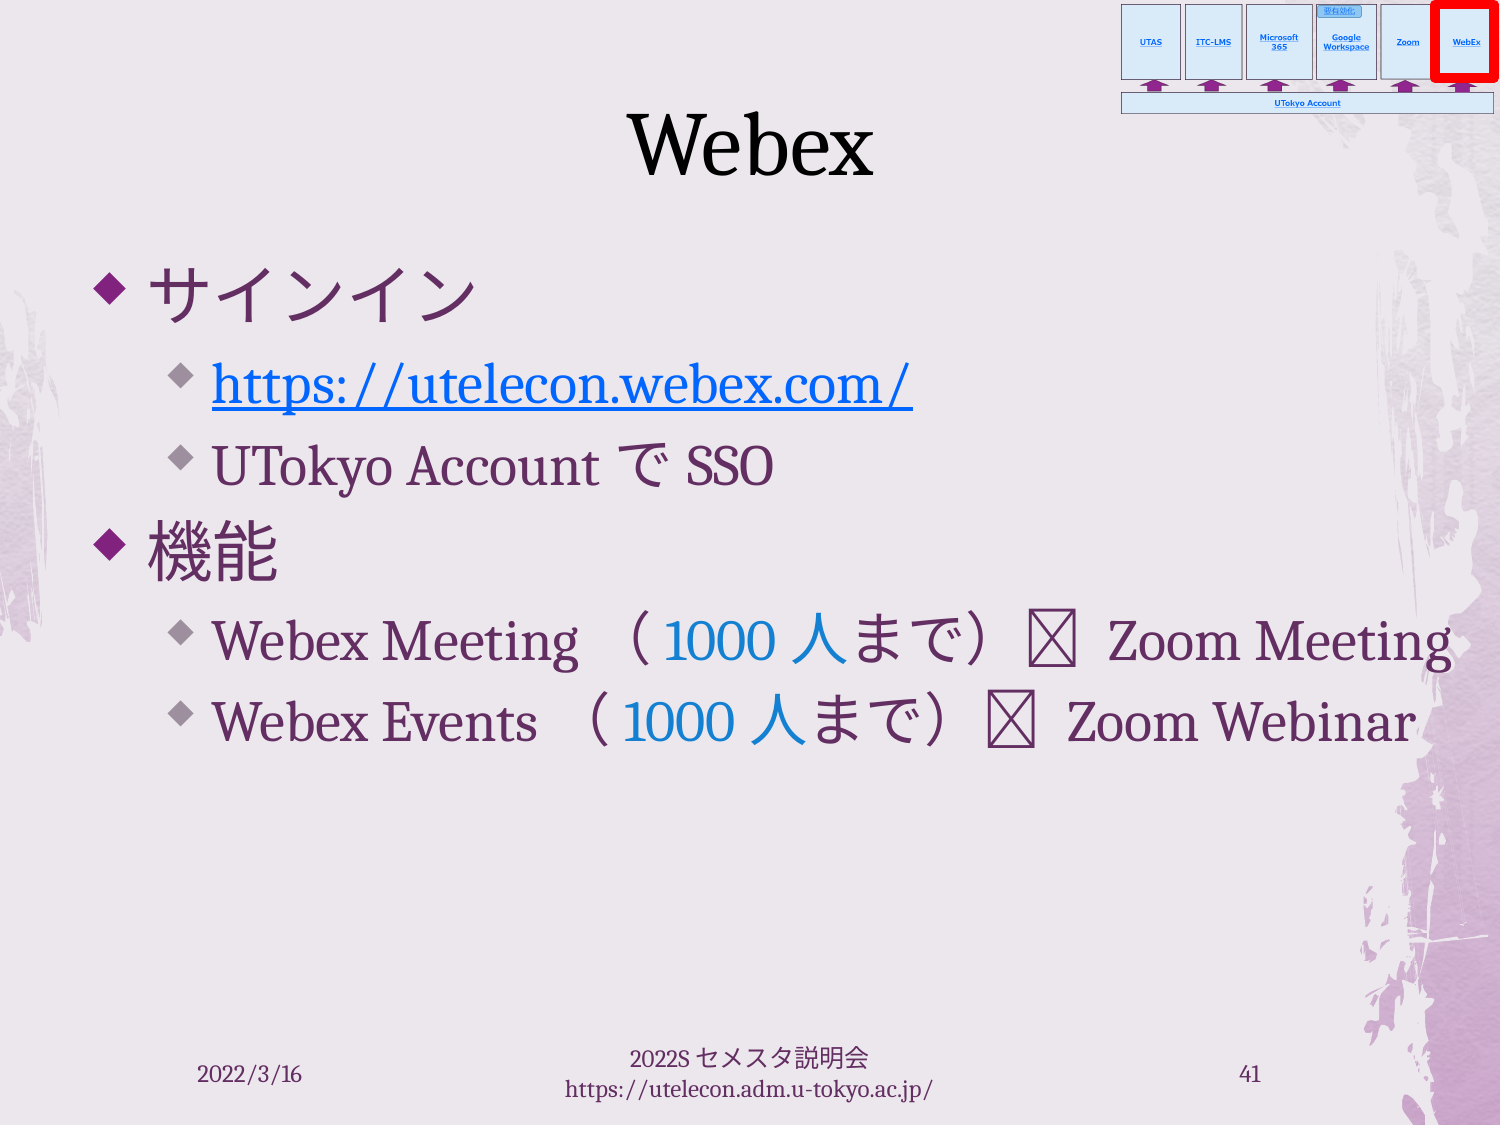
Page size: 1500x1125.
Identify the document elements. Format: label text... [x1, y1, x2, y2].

list サインイン https://utelecon.webex.com/ UTokyo AccountでSSO 機能 Webex Meeting（1000人まで） Zoom Meeting Webex Events（1000人まで） Zoom Webinar [75, 246, 1483, 989]
footer 2022Sセメスタ説明会 https://utelecon.adm.u-tokyo.ac.jp/ [512, 1042, 988, 1103]
slide_number 41 [1074, 1042, 1425, 1103]
title Webex [75, 45, 1425, 233]
picture [1120, 4, 1494, 115]
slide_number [75, 1042, 425, 1103]
